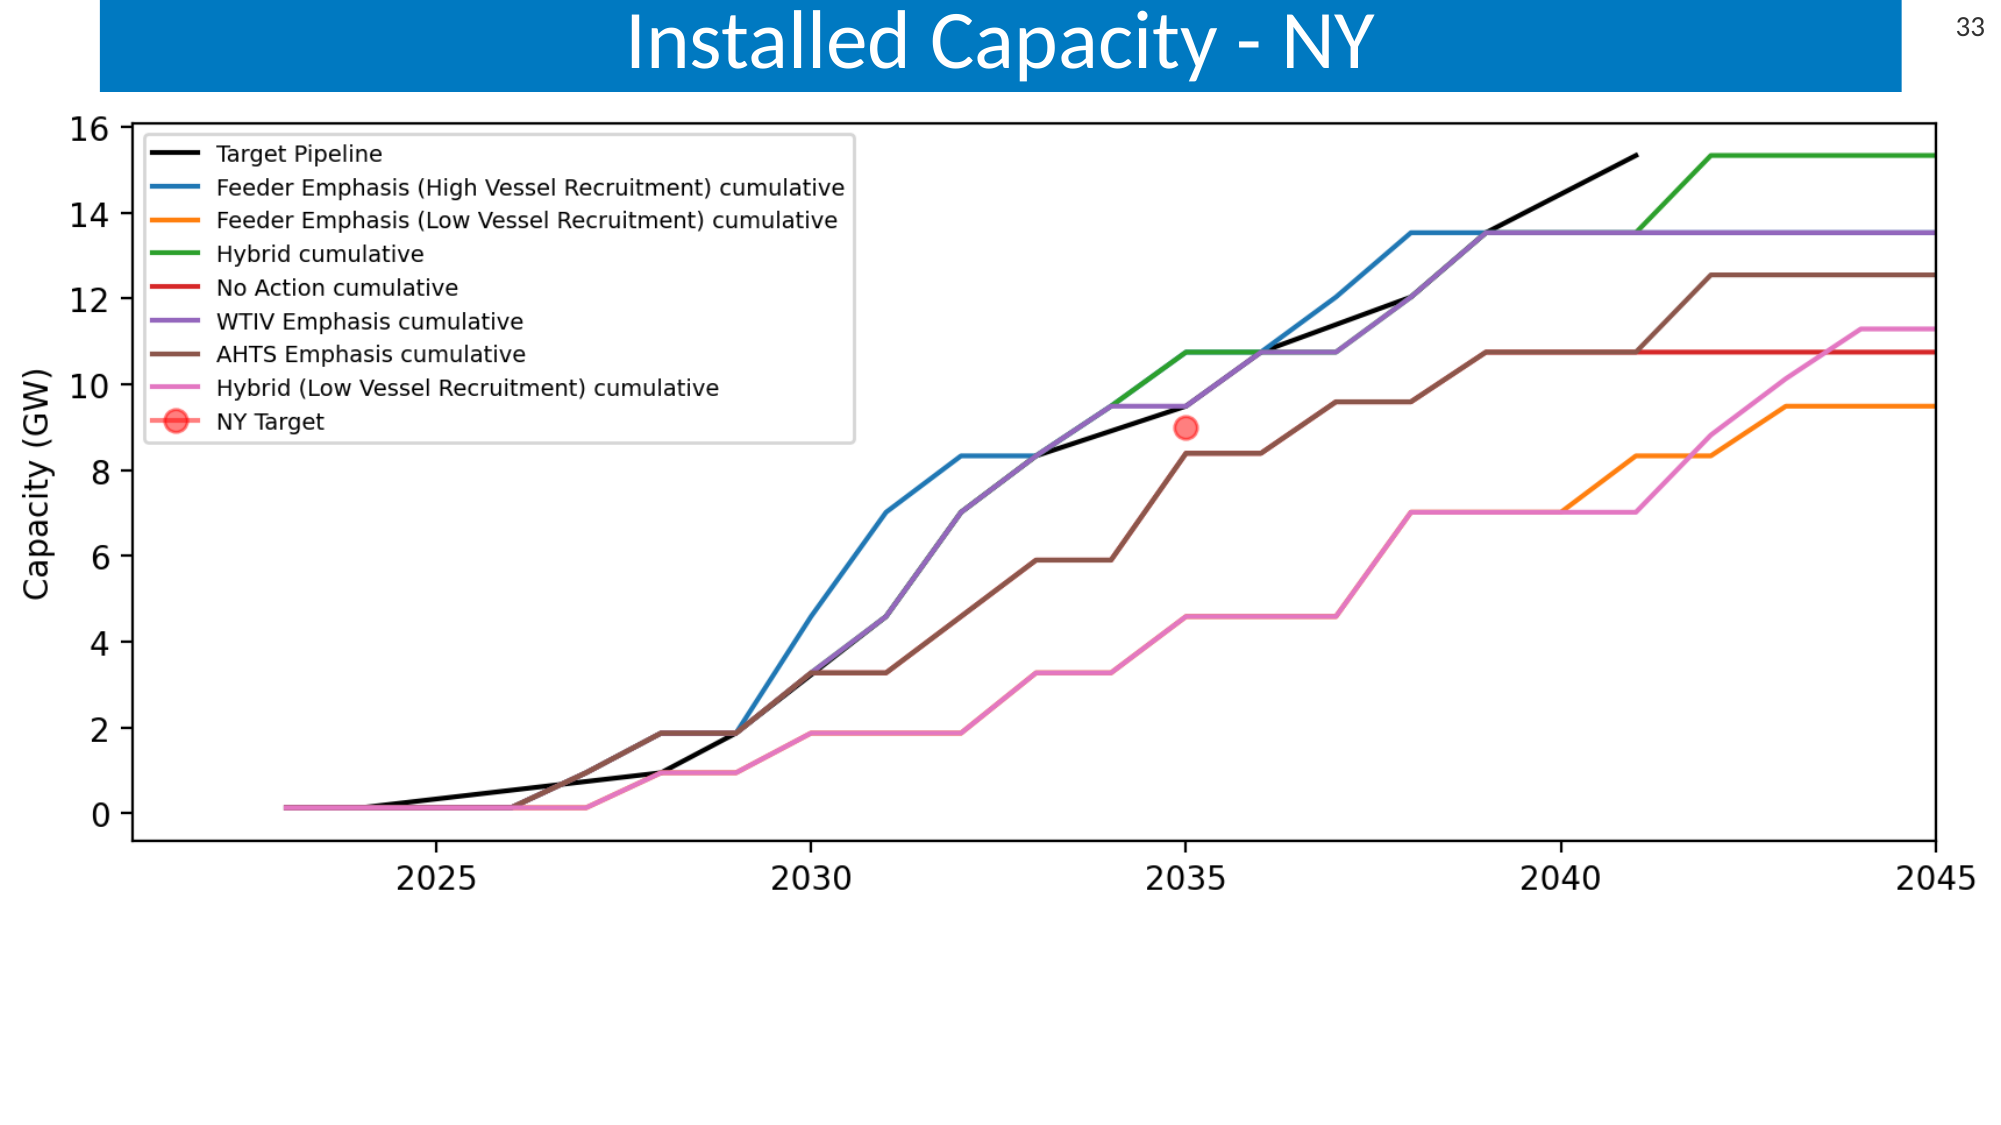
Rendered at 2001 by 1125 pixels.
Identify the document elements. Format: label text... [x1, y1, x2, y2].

picture [0, 92, 2000, 919]
title Installed Capacity - NY [99, 0, 1902, 89]
